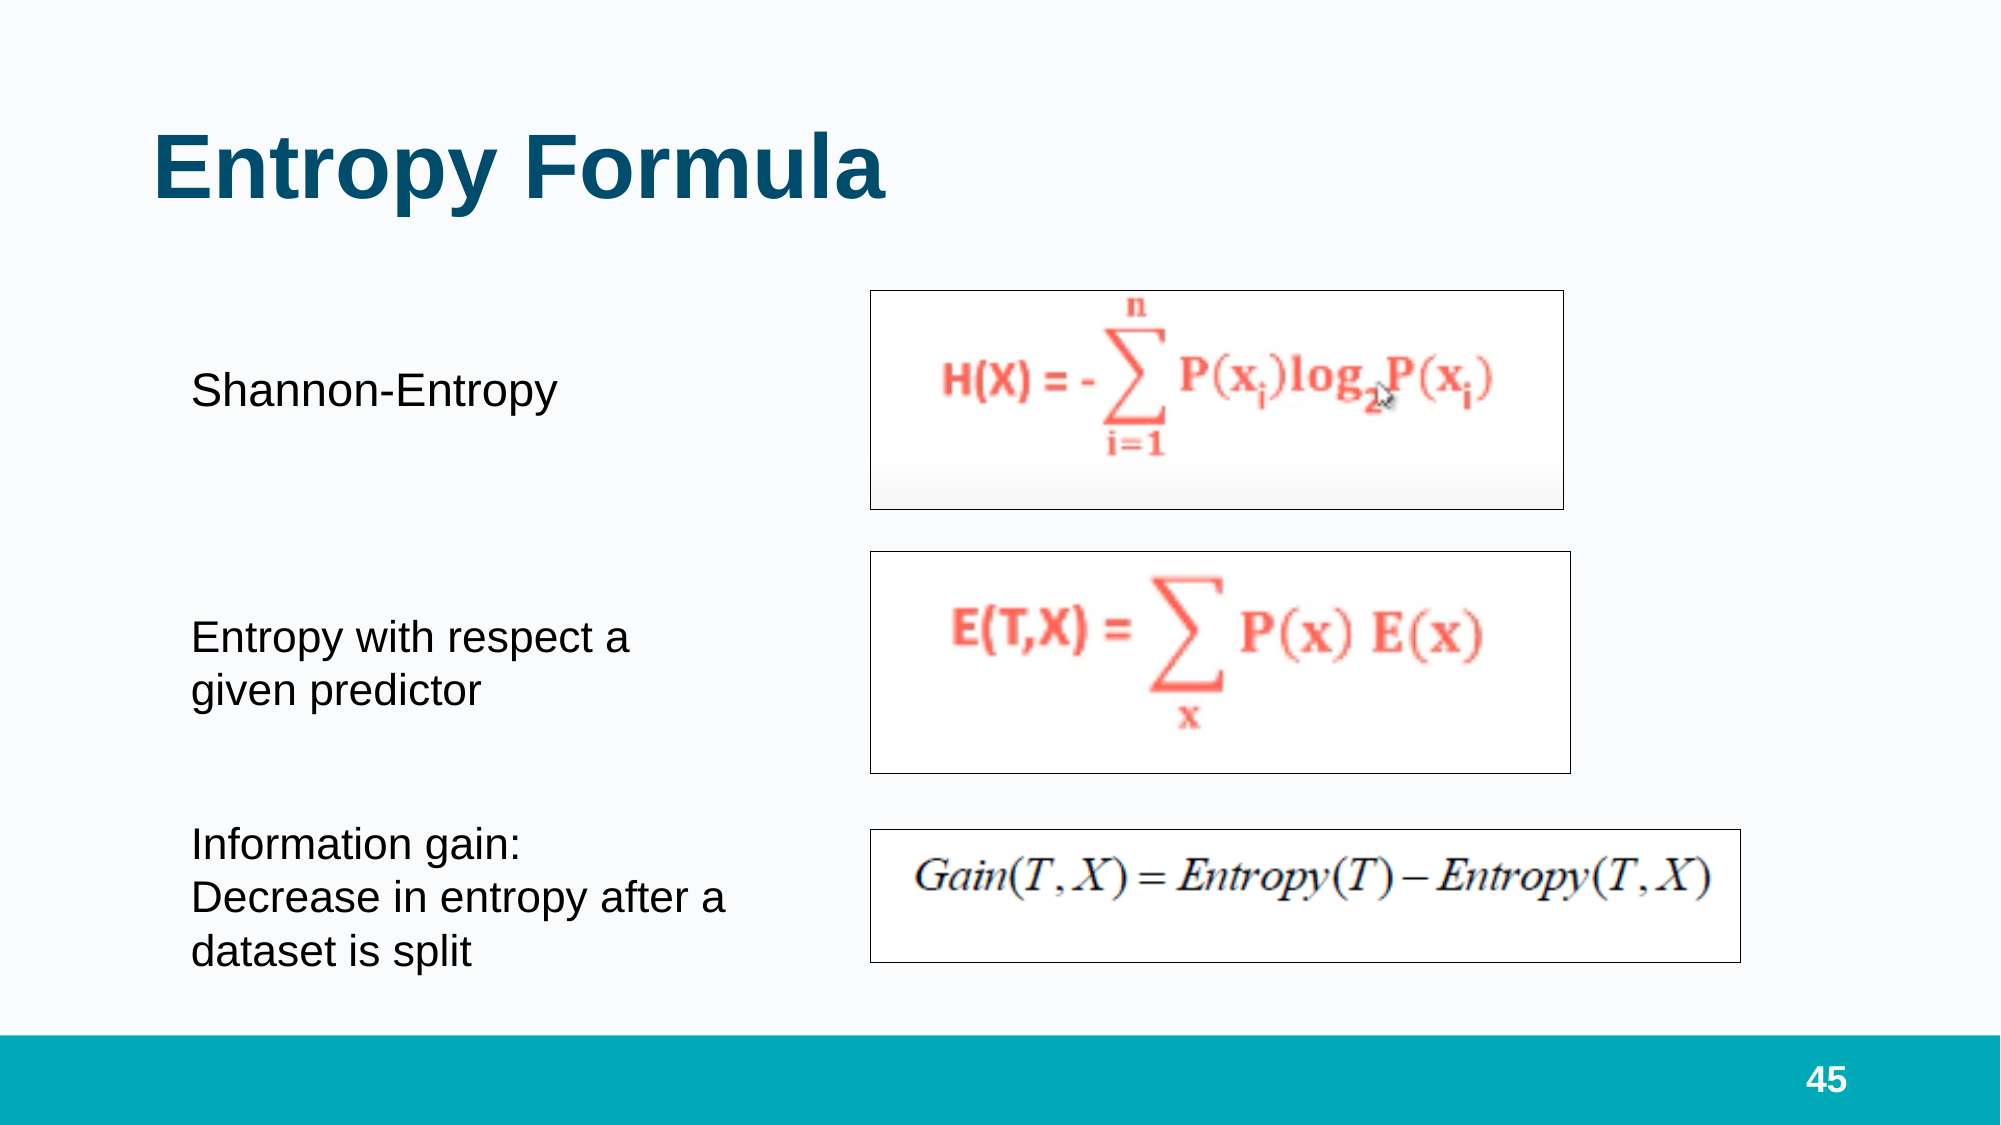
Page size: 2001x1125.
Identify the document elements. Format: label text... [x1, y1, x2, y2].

text_box Shannon-Entropy [170, 338, 680, 436]
text_box Entropy with respect a given predictor [170, 587, 680, 735]
picture [869, 551, 1571, 774]
picture [869, 829, 1741, 963]
picture [869, 290, 1564, 510]
slide_number 45 [1412, 1047, 1863, 1108]
title Entropy Formula [137, 59, 1863, 278]
text_box Information gain: Decrease in entropy after a dataset is split [170, 795, 750, 996]
